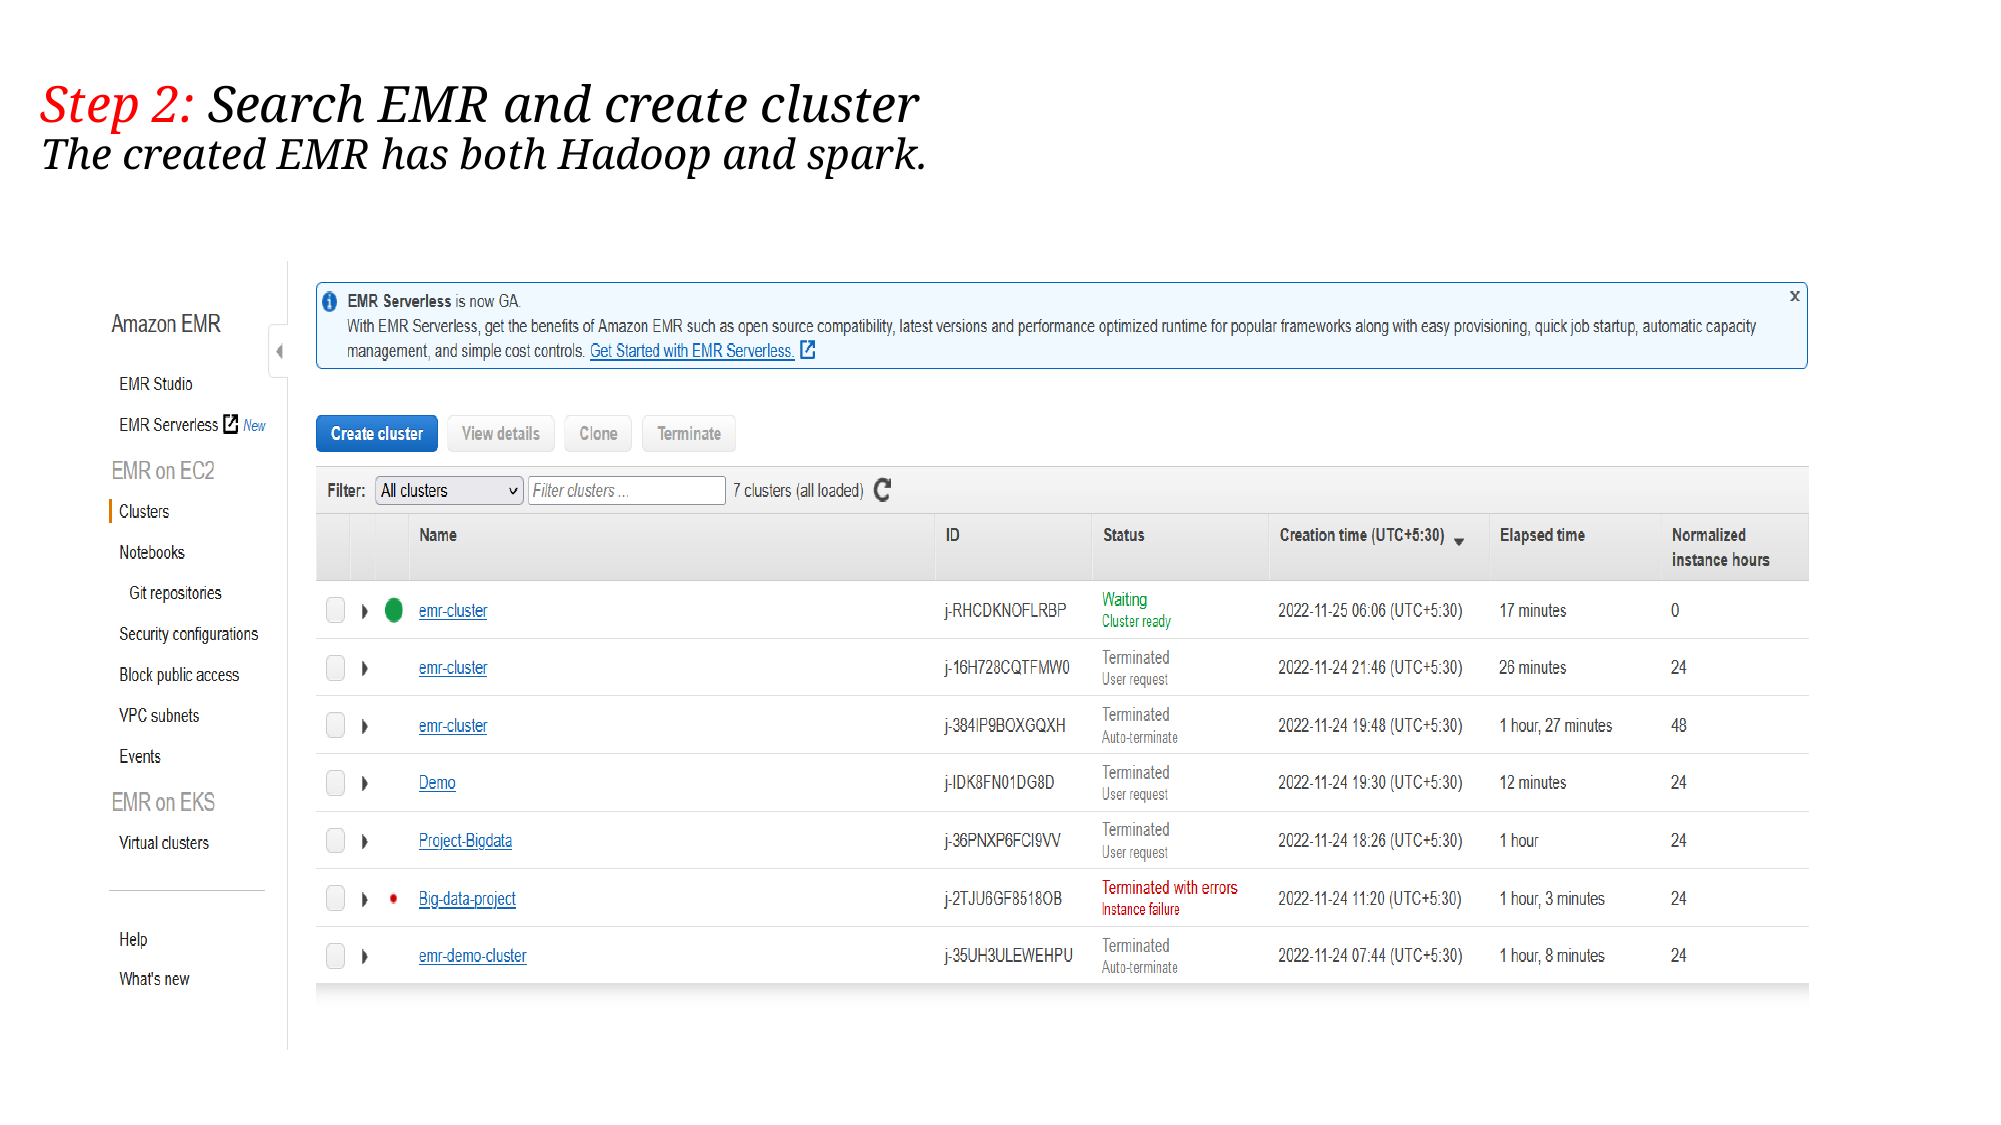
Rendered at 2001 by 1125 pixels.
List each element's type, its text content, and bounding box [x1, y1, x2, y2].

title Step 2: Search EMR and create cluster The created EMR has both Hadoop and spark. [25, 20, 1751, 238]
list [97, 261, 1823, 1050]
